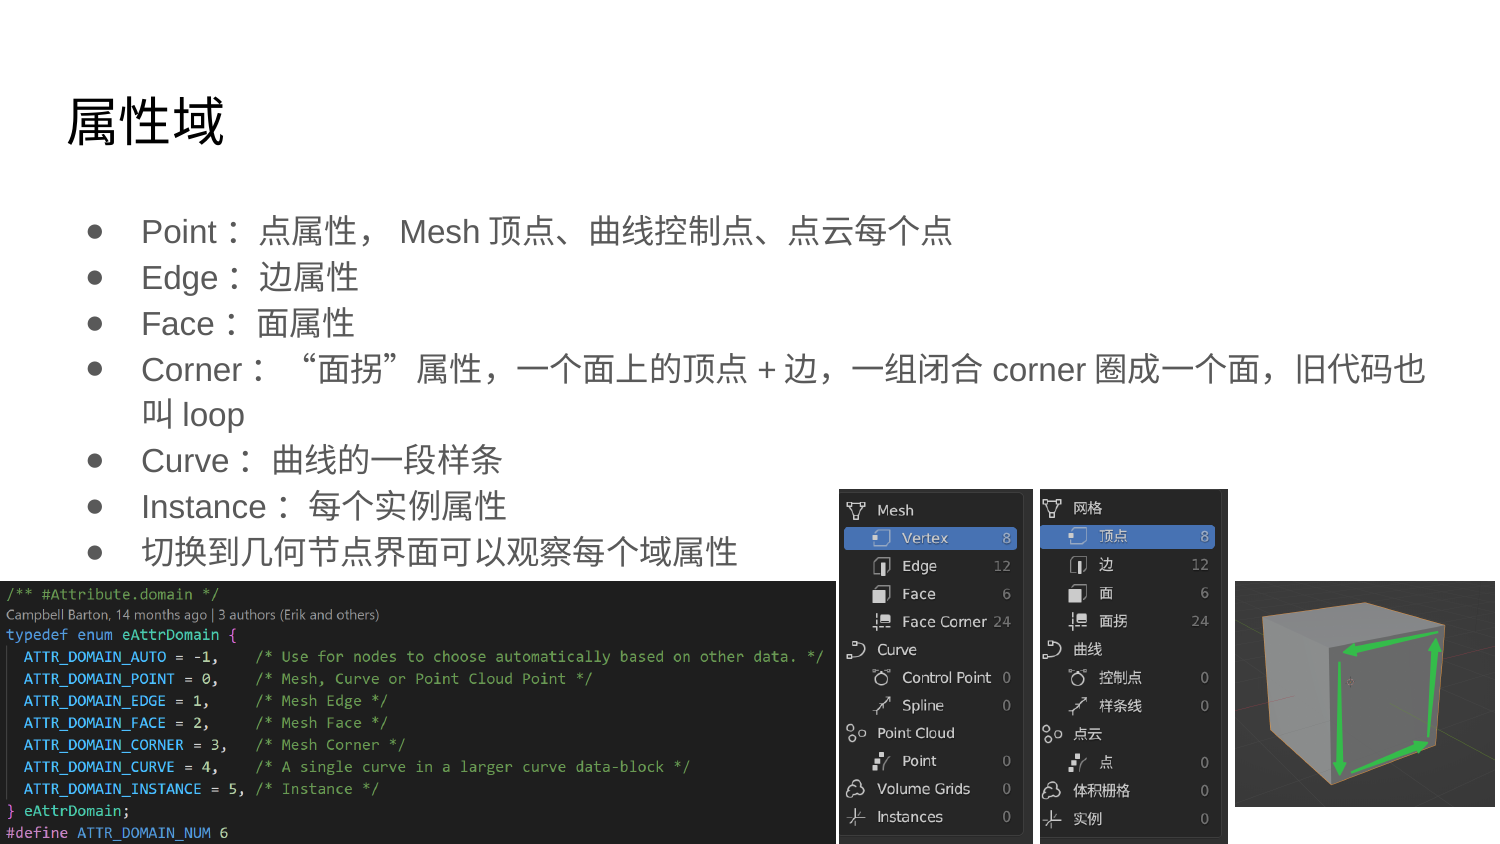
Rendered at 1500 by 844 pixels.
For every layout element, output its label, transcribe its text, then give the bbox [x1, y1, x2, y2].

picture [1040, 488, 1228, 844]
picture [839, 489, 1033, 844]
list Point：点属性，Mesh顶点、曲线控制点、点云每个点 Edge：边属性 Face：面属性 Corner：“面拐”属性，一个面上的顶点+边，一组闭合corner圈成一个面，旧代码也叫loop Curve：曲线的一段样条 Instance：每个实例属性 切换到几何节点界面可以观察每个域属性 [51, 189, 1449, 581]
picture [1235, 581, 1495, 807]
picture [0, 581, 836, 844]
title 属性域 [51, 72, 1449, 167]
